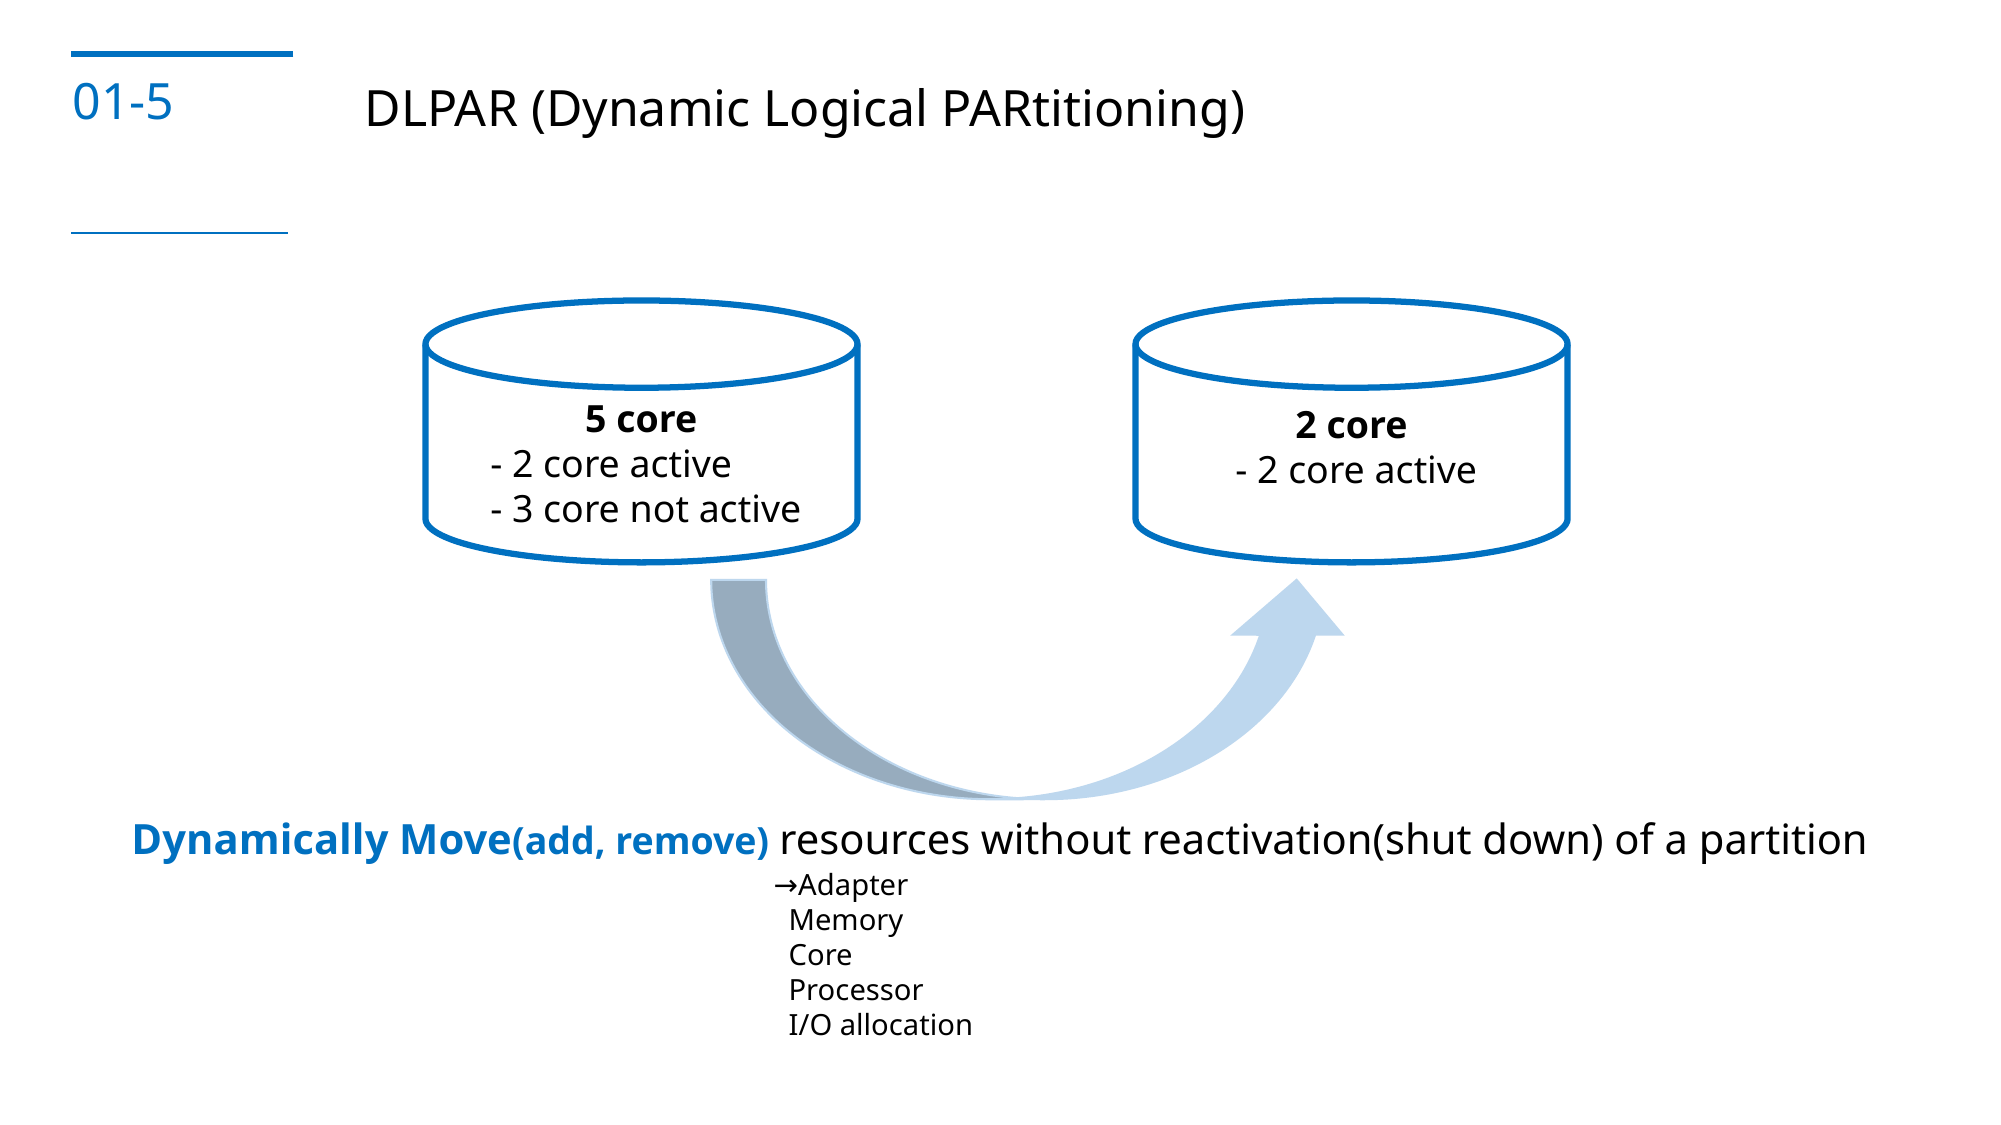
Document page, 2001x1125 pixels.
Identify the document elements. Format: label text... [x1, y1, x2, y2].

text_box [710, 578, 1345, 801]
text_box →Adapter Memory Core Processor I/O allocation [758, 859, 989, 1049]
text_box DLPAR (Dynamic Logical PARtitioning) [349, 68, 1261, 144]
text_box 5 core - 2 core active - 3 core not active [466, 387, 817, 537]
text_box [424, 299, 859, 564]
text_box 2 core - 2 core active [1210, 393, 1493, 499]
text_box Dynamically Move(add, remove) resources without reactivation(shut down) of a partition [116, 805, 1884, 871]
text_box 01-5 [58, 61, 190, 137]
text_box [1134, 299, 1569, 564]
